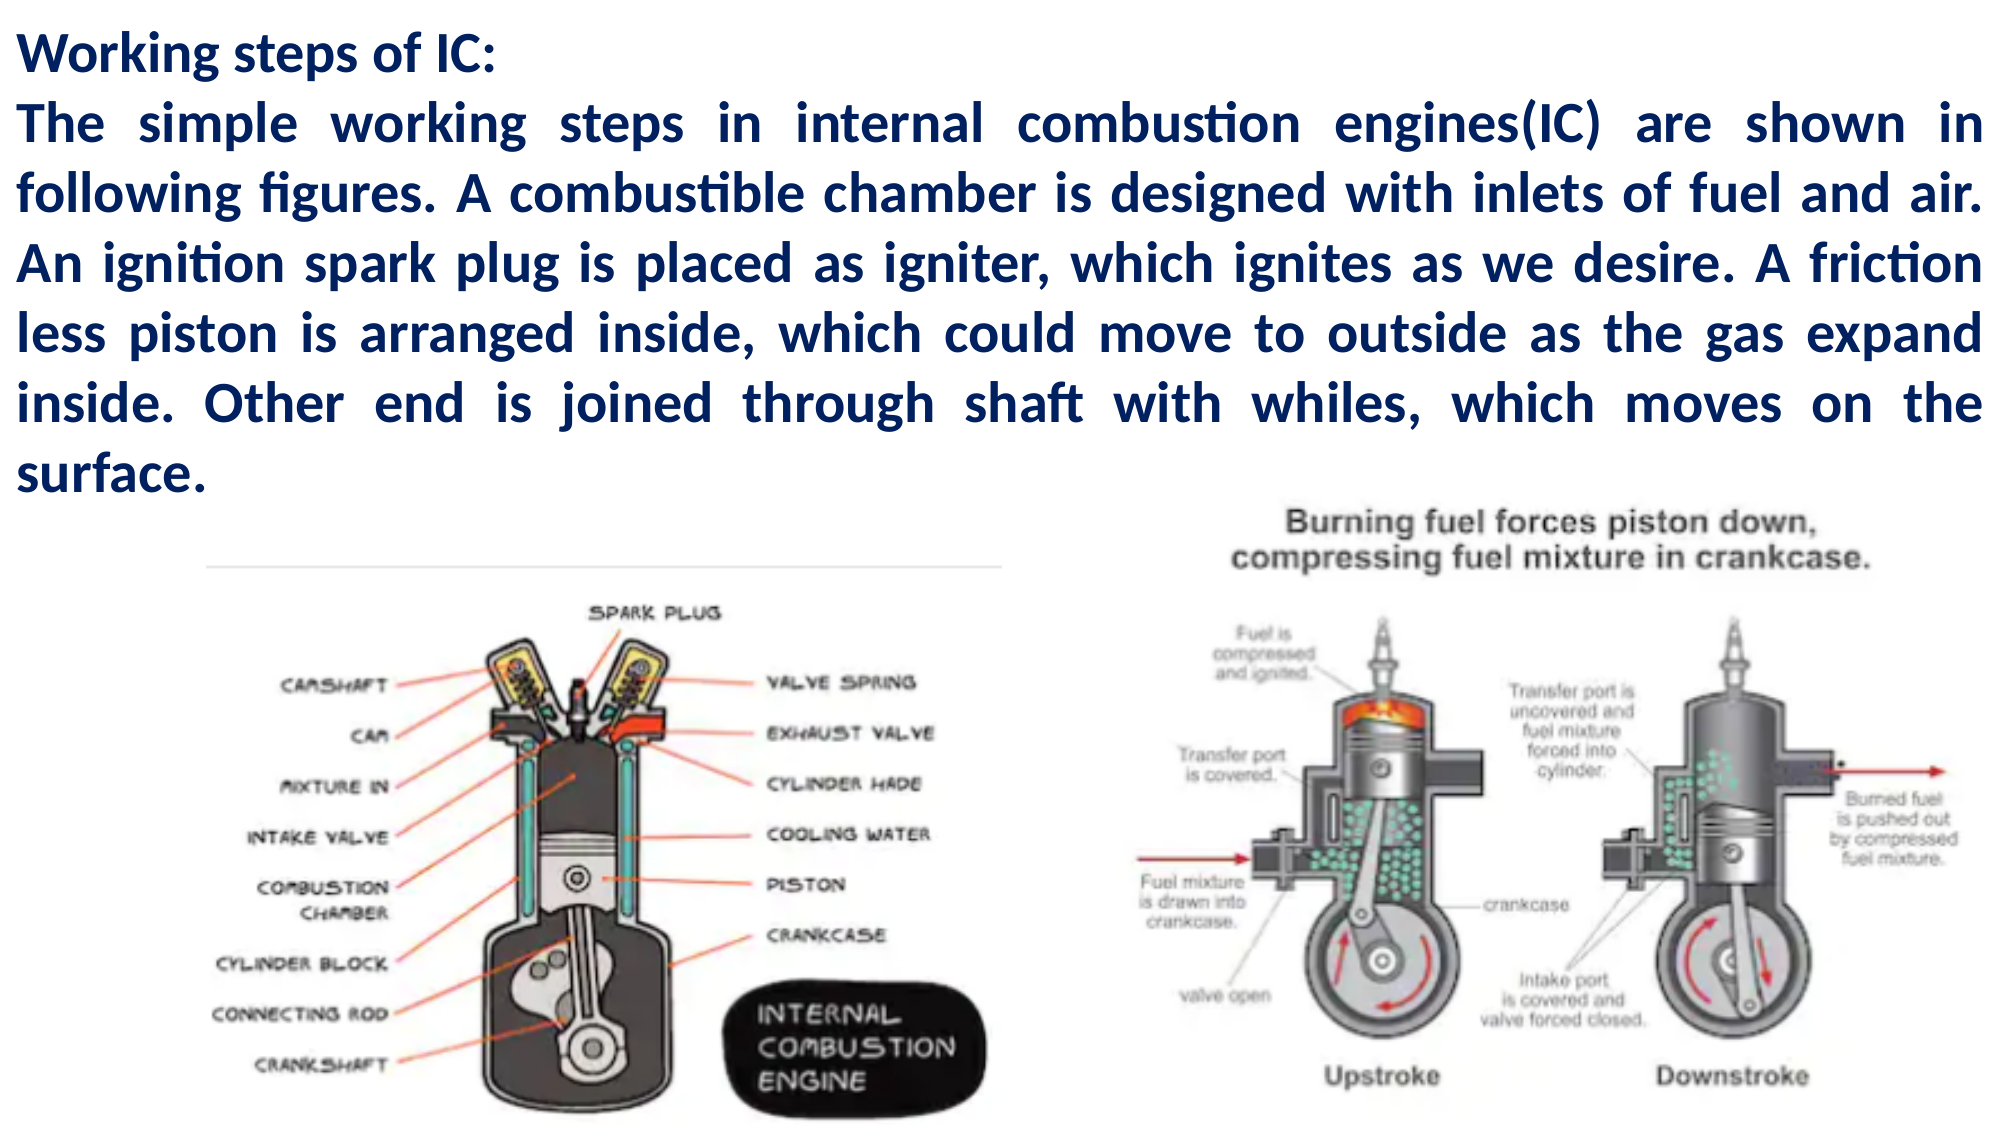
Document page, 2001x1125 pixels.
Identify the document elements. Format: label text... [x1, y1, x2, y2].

picture [206, 562, 1002, 1125]
picture [1092, 480, 1991, 1123]
text_box Working steps of IC: The simple working steps in internal combustion engines(IC) are shown in following figures. A combustible chamber is designed with inlets of fuel and air. An ignition spark plug is placed as igniter, which ignites as we desire. A friction less piston is arranged inside, which could move to outside as the gas expand inside. Other end is joined through shaft with whiles, which moves on the surface. [2, 6, 2000, 557]
